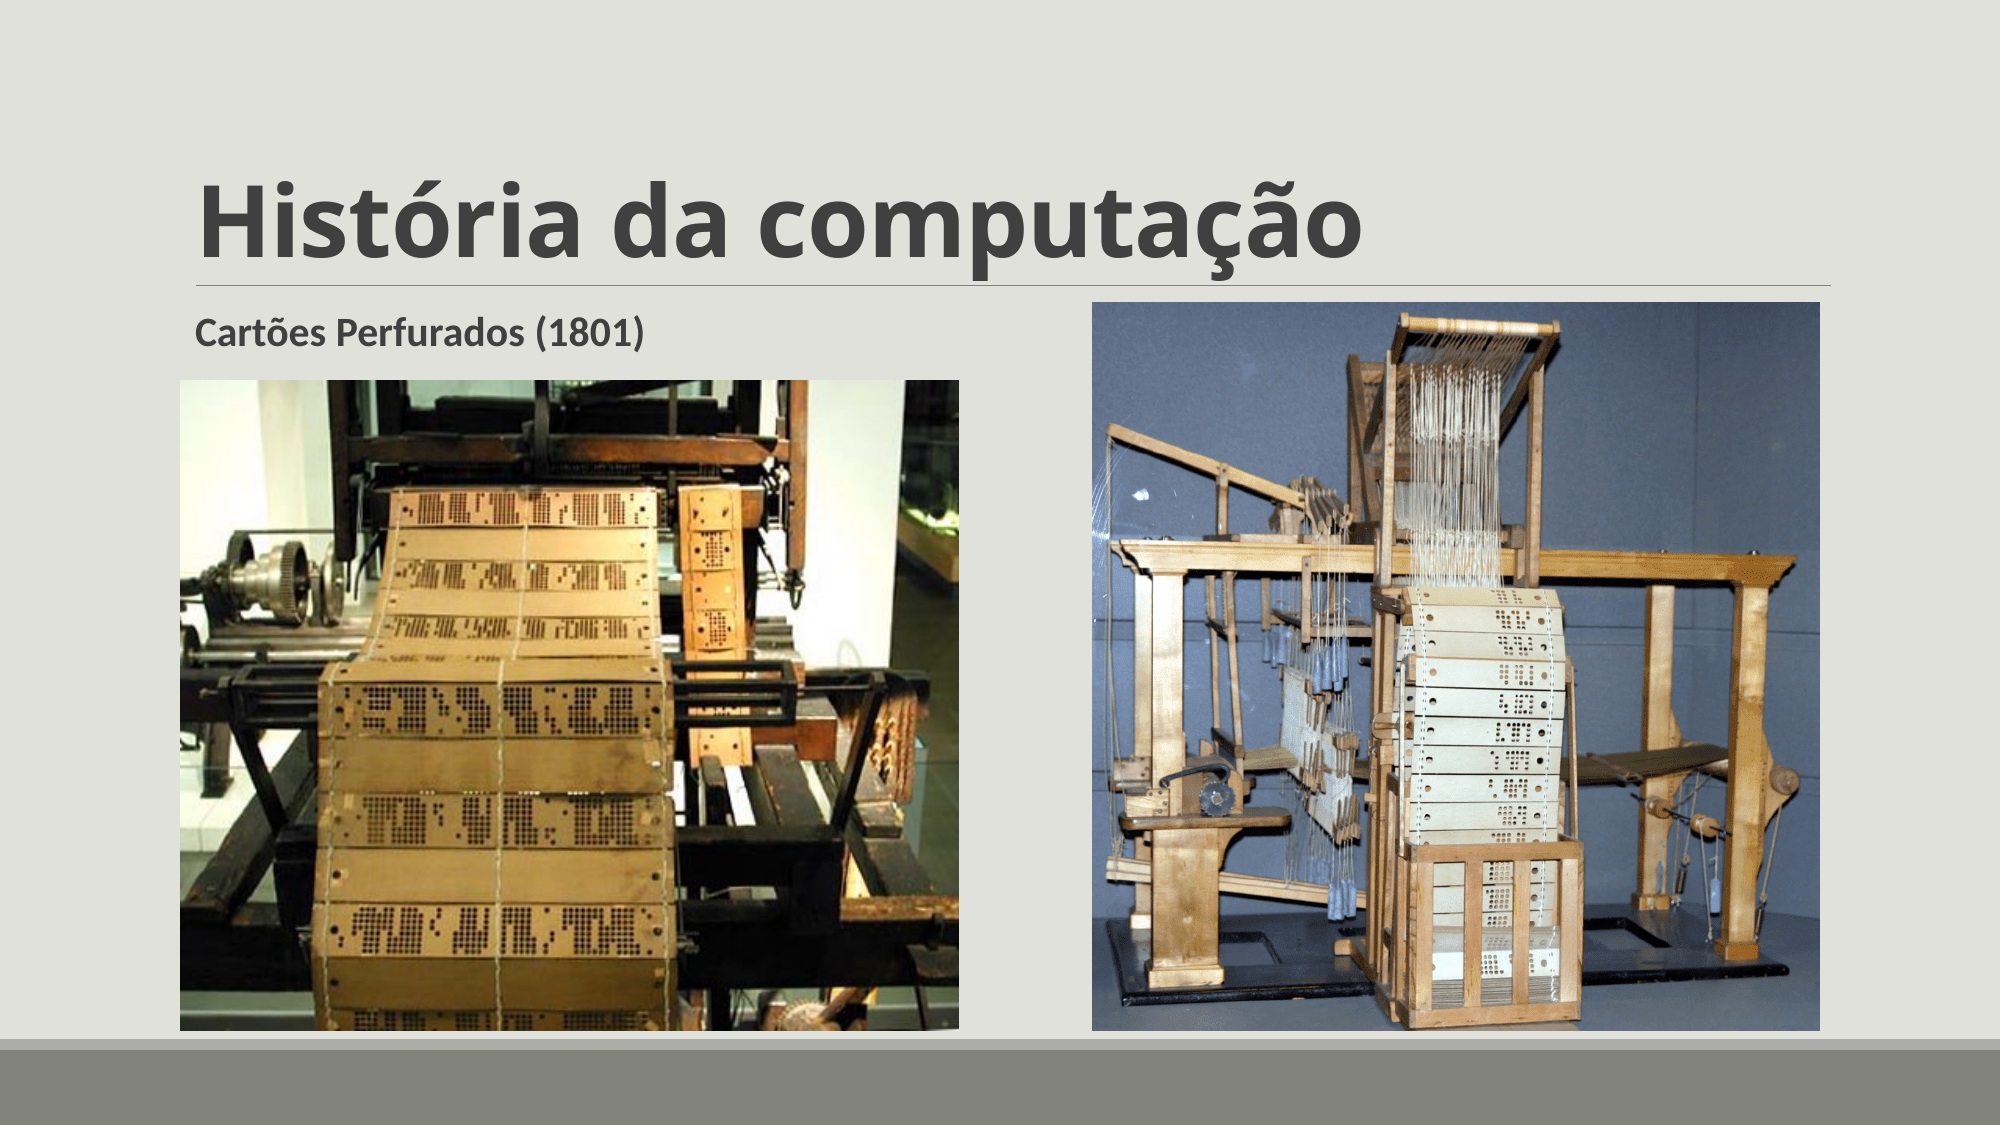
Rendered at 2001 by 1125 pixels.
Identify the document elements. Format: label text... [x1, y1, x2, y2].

picture [1092, 302, 1821, 1032]
picture [179, 380, 959, 1032]
list Cartões Perfurados (1801) [180, 302, 1091, 963]
title História da computação [180, 47, 1830, 285]
